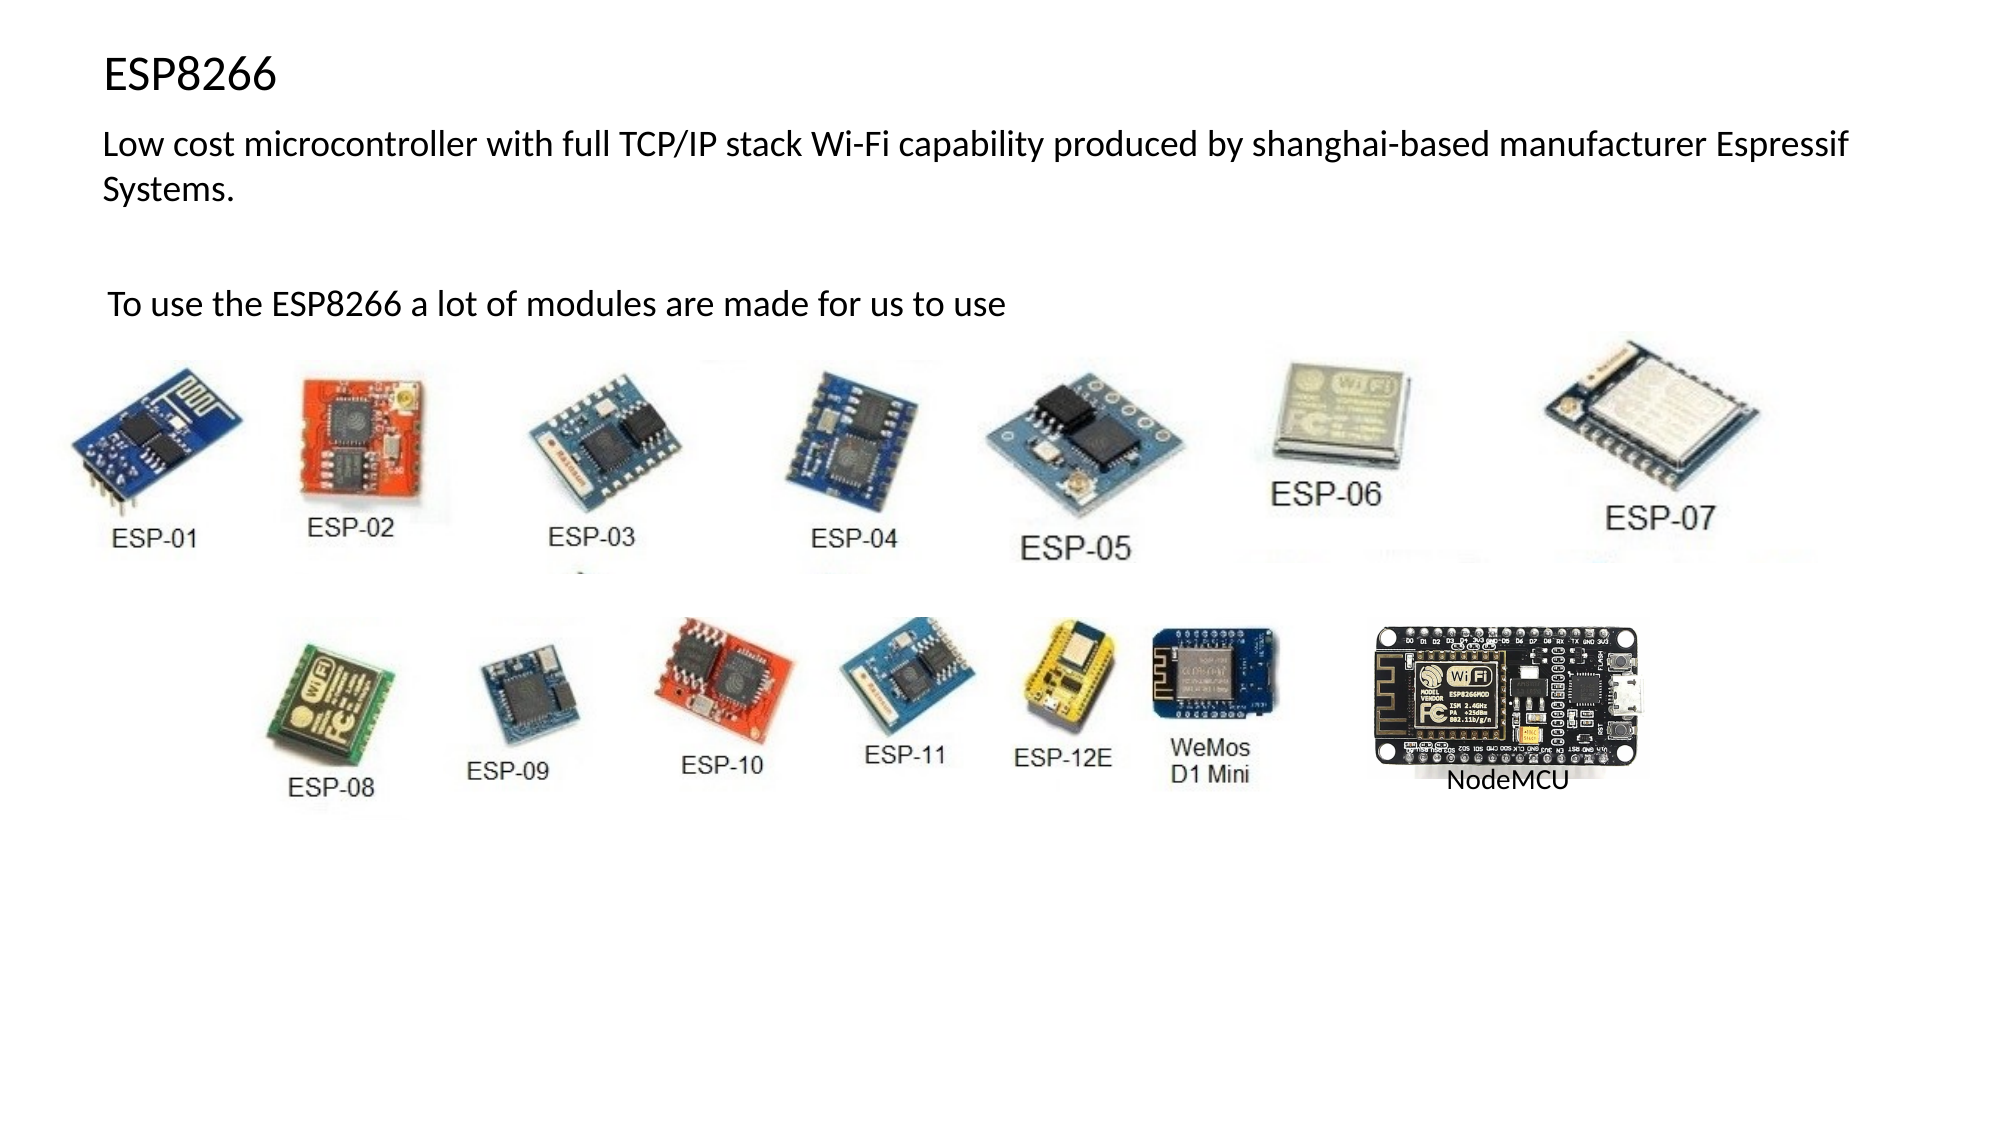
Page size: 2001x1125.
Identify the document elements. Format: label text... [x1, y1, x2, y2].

text_box ESP8266 [88, 32, 293, 108]
text_box NodeMCU [1431, 779, 1586, 804]
text_box To use the ESP8266 a lot of modules are made for us to use [92, 271, 1023, 331]
picture [250, 617, 427, 820]
picture [443, 617, 1295, 820]
picture [46, 331, 1818, 574]
text_box Low cost microcontroller with full TCP/IP stack Wi-Fi capability produced by shanghai-based manufacturer Espressif Systems. [87, 111, 1908, 217]
picture [1367, 617, 1650, 779]
